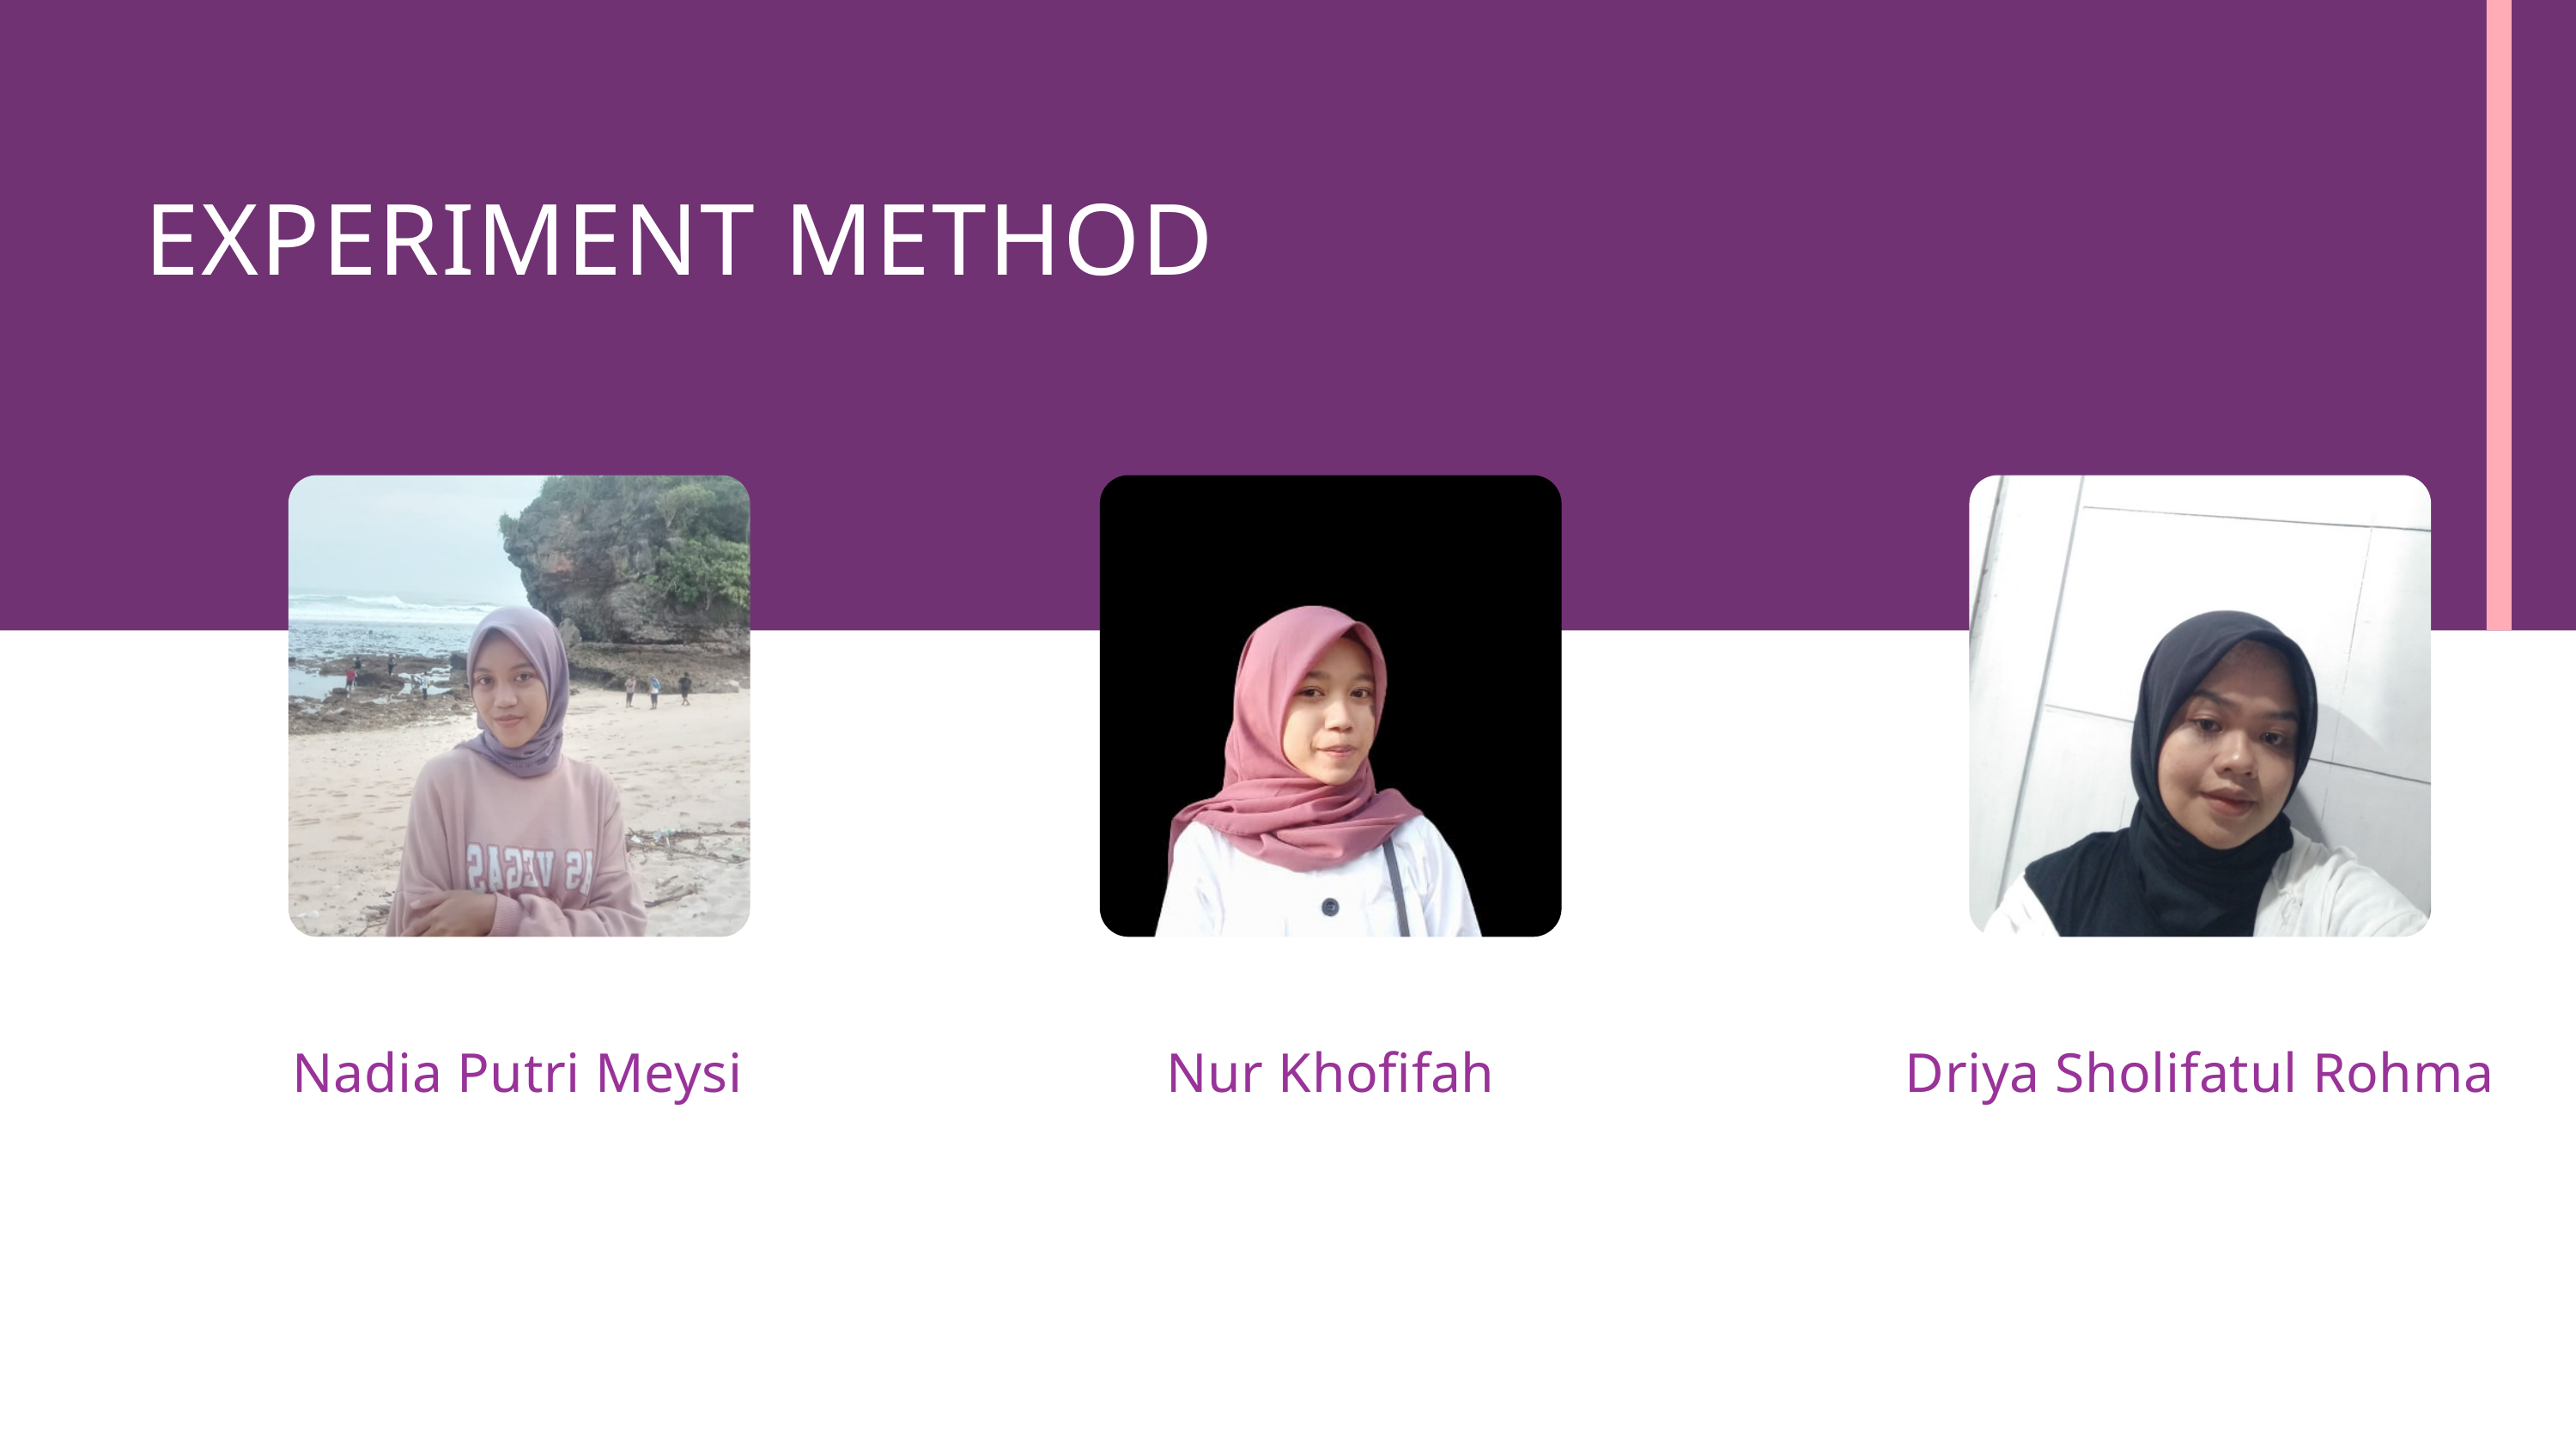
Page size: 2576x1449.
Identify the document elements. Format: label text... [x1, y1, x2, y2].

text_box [1969, 475, 2432, 937]
text_box Nur Khofifah [1075, 1022, 1586, 1104]
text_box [288, 475, 750, 937]
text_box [1099, 475, 1562, 937]
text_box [0, 0, 2576, 631]
text_box Driya Sholifatul Rohma [1885, 1022, 2516, 1104]
text_box Nadia Putri Meysi [263, 1022, 774, 1104]
